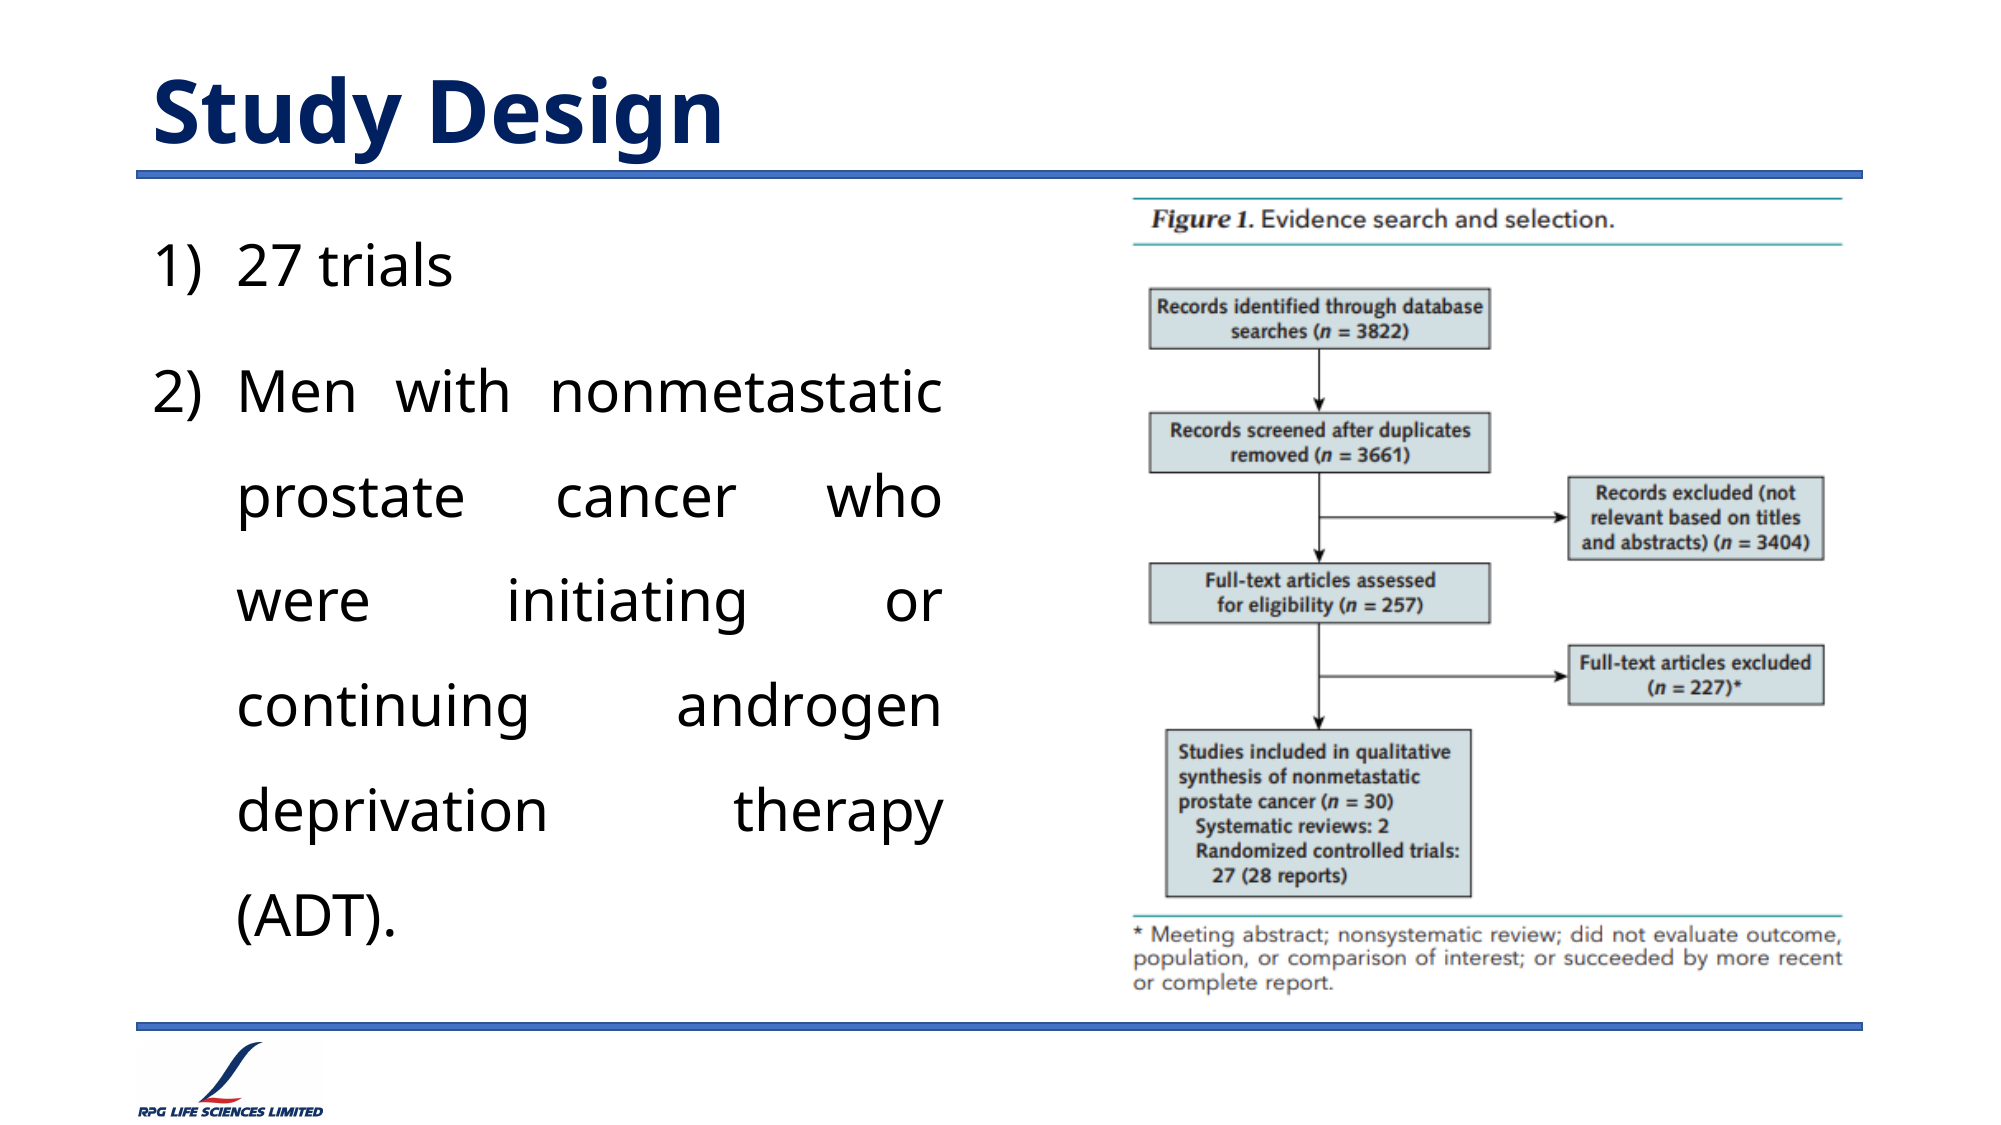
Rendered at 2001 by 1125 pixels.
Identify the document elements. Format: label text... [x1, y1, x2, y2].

picture [137, 1041, 324, 1118]
list 27 trials Men with nonmetastatic prostate cancer who were initiating or continuing androgen deprivation therapy (ADT). [137, 186, 959, 1007]
title Study Design [137, 59, 1863, 171]
picture [1119, 185, 1863, 1018]
